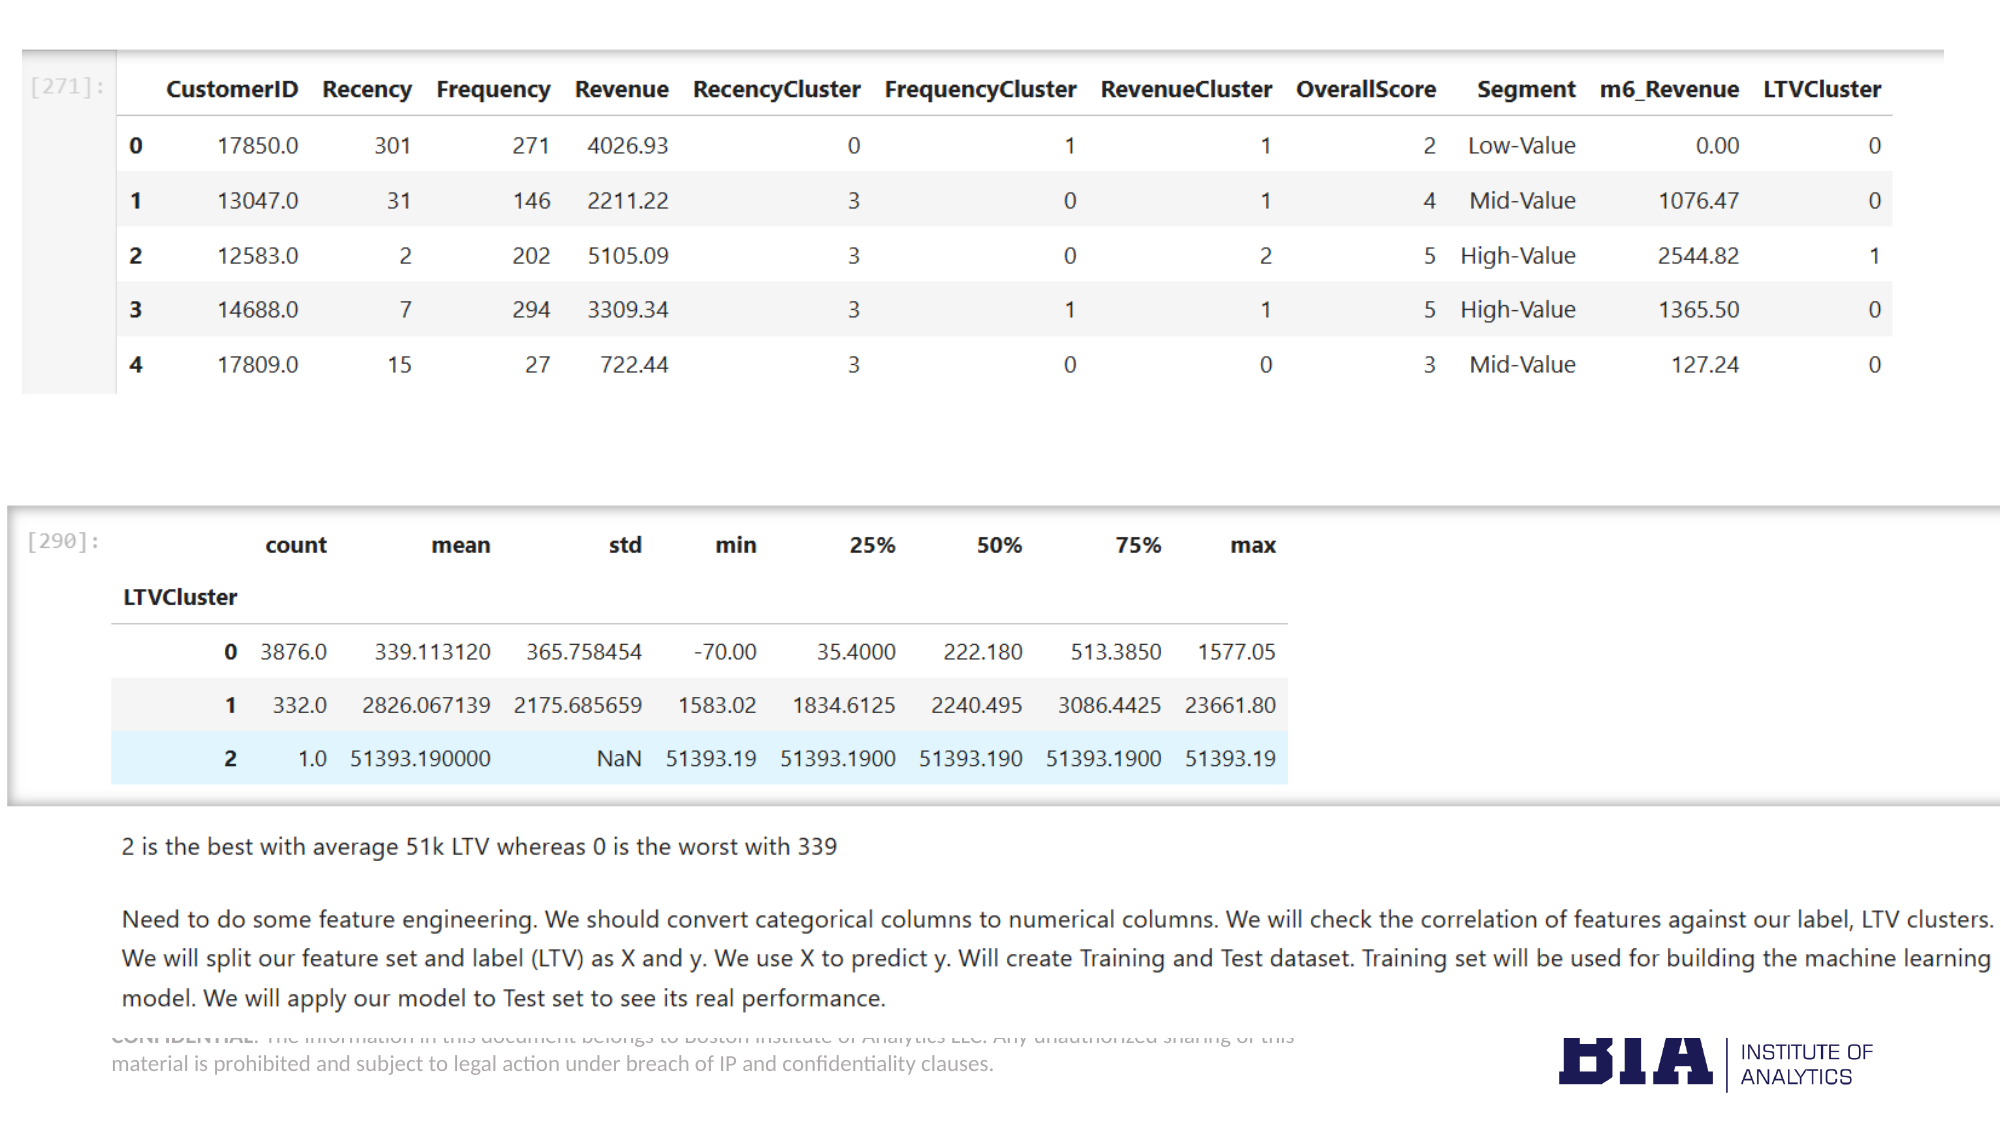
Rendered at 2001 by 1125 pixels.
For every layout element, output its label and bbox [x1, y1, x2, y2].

picture [0, 502, 2000, 1094]
picture [22, 46, 1944, 394]
